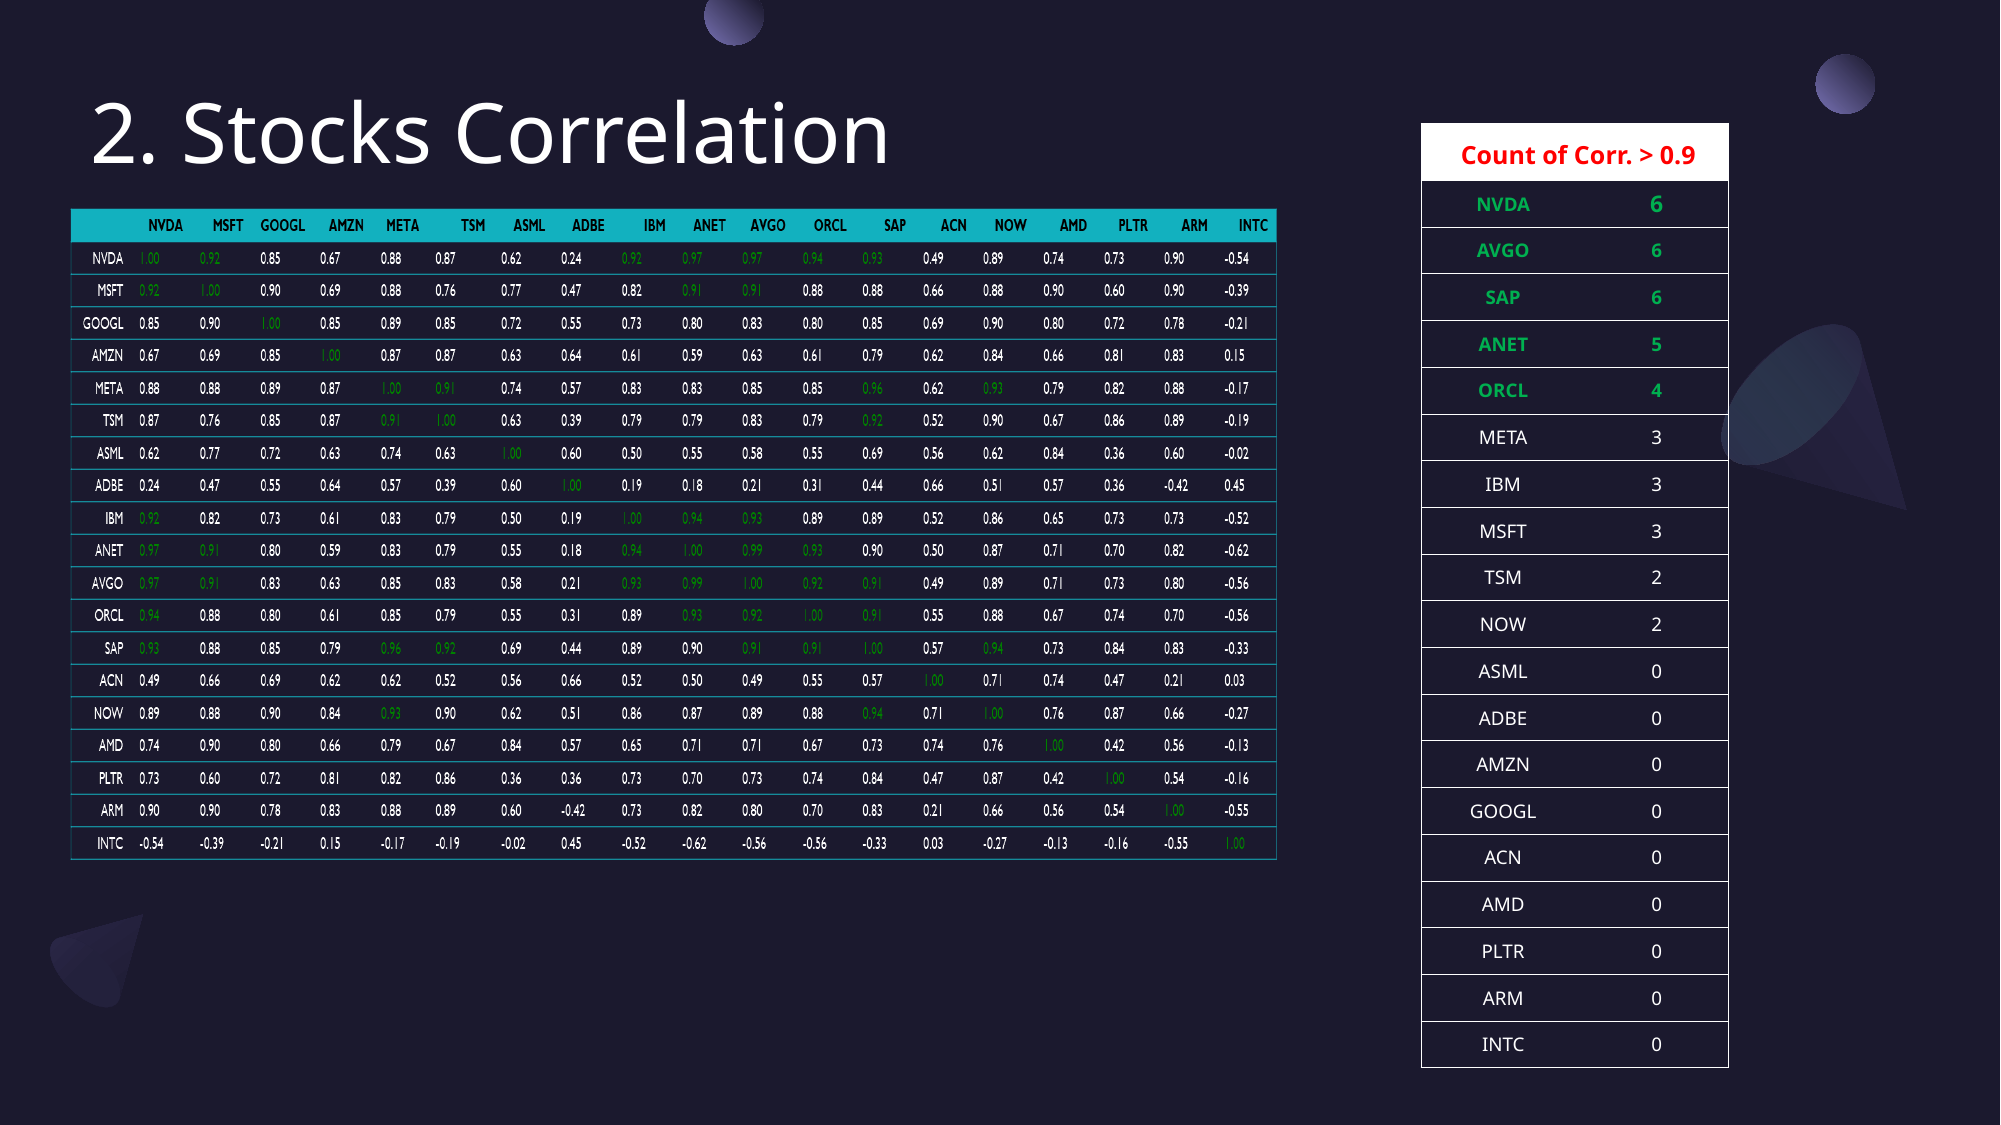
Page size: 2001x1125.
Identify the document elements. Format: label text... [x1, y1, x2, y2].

table_cell 0 [1585, 1022, 1728, 1067]
table_cell IBM [1422, 461, 1585, 507]
table_cell 0 [1585, 975, 1728, 1021]
table_cell PLTR [1422, 928, 1585, 974]
table_cell ANET [1422, 321, 1585, 367]
table_cell 0 [1585, 741, 1728, 787]
table_cell ARM [1422, 975, 1585, 1021]
table_cell TSM [1422, 555, 1585, 600]
table_cell ACN [1422, 835, 1585, 881]
table_cell 6 [1585, 228, 1728, 273]
table_cell 6 [1585, 274, 1728, 320]
table_cell 5 [1585, 321, 1728, 367]
table_cell GOOGL [1422, 788, 1585, 834]
table_cell 3 [1585, 415, 1728, 460]
table_cell META [1422, 415, 1585, 460]
table_cell 6 [1585, 181, 1728, 227]
table_header Count of Corr. > 0.9 [1422, 124, 1728, 180]
table_cell 0 [1585, 835, 1728, 881]
table_cell ORCL [1422, 368, 1585, 414]
table_cell NVDA [1422, 181, 1585, 227]
table_cell 0 [1585, 695, 1728, 740]
table_cell 2 [1585, 555, 1728, 600]
table_cell AVGO [1422, 228, 1585, 273]
table_cell AMD [1422, 882, 1585, 927]
table_cell 2 [1585, 601, 1728, 647]
table_cell ADBE [1422, 695, 1585, 740]
table_cell MSFT [1422, 508, 1585, 554]
table_cell 3 [1585, 508, 1728, 554]
table_cell 0 [1585, 882, 1728, 927]
table_cell INTC [1422, 1022, 1585, 1067]
table_cell 0 [1585, 788, 1728, 834]
picture [69, 208, 1277, 864]
table_cell 0 [1585, 648, 1728, 694]
table_cell 4 [1585, 368, 1728, 414]
table_cell SAP [1422, 274, 1585, 320]
table_cell ASML [1422, 648, 1585, 694]
table_cell NOW [1422, 601, 1585, 647]
table_cell AMZN [1422, 741, 1585, 787]
title 2. Stocks Correlation [90, 80, 1910, 209]
table_cell 3 [1585, 461, 1728, 507]
table_cell 0 [1585, 928, 1728, 974]
